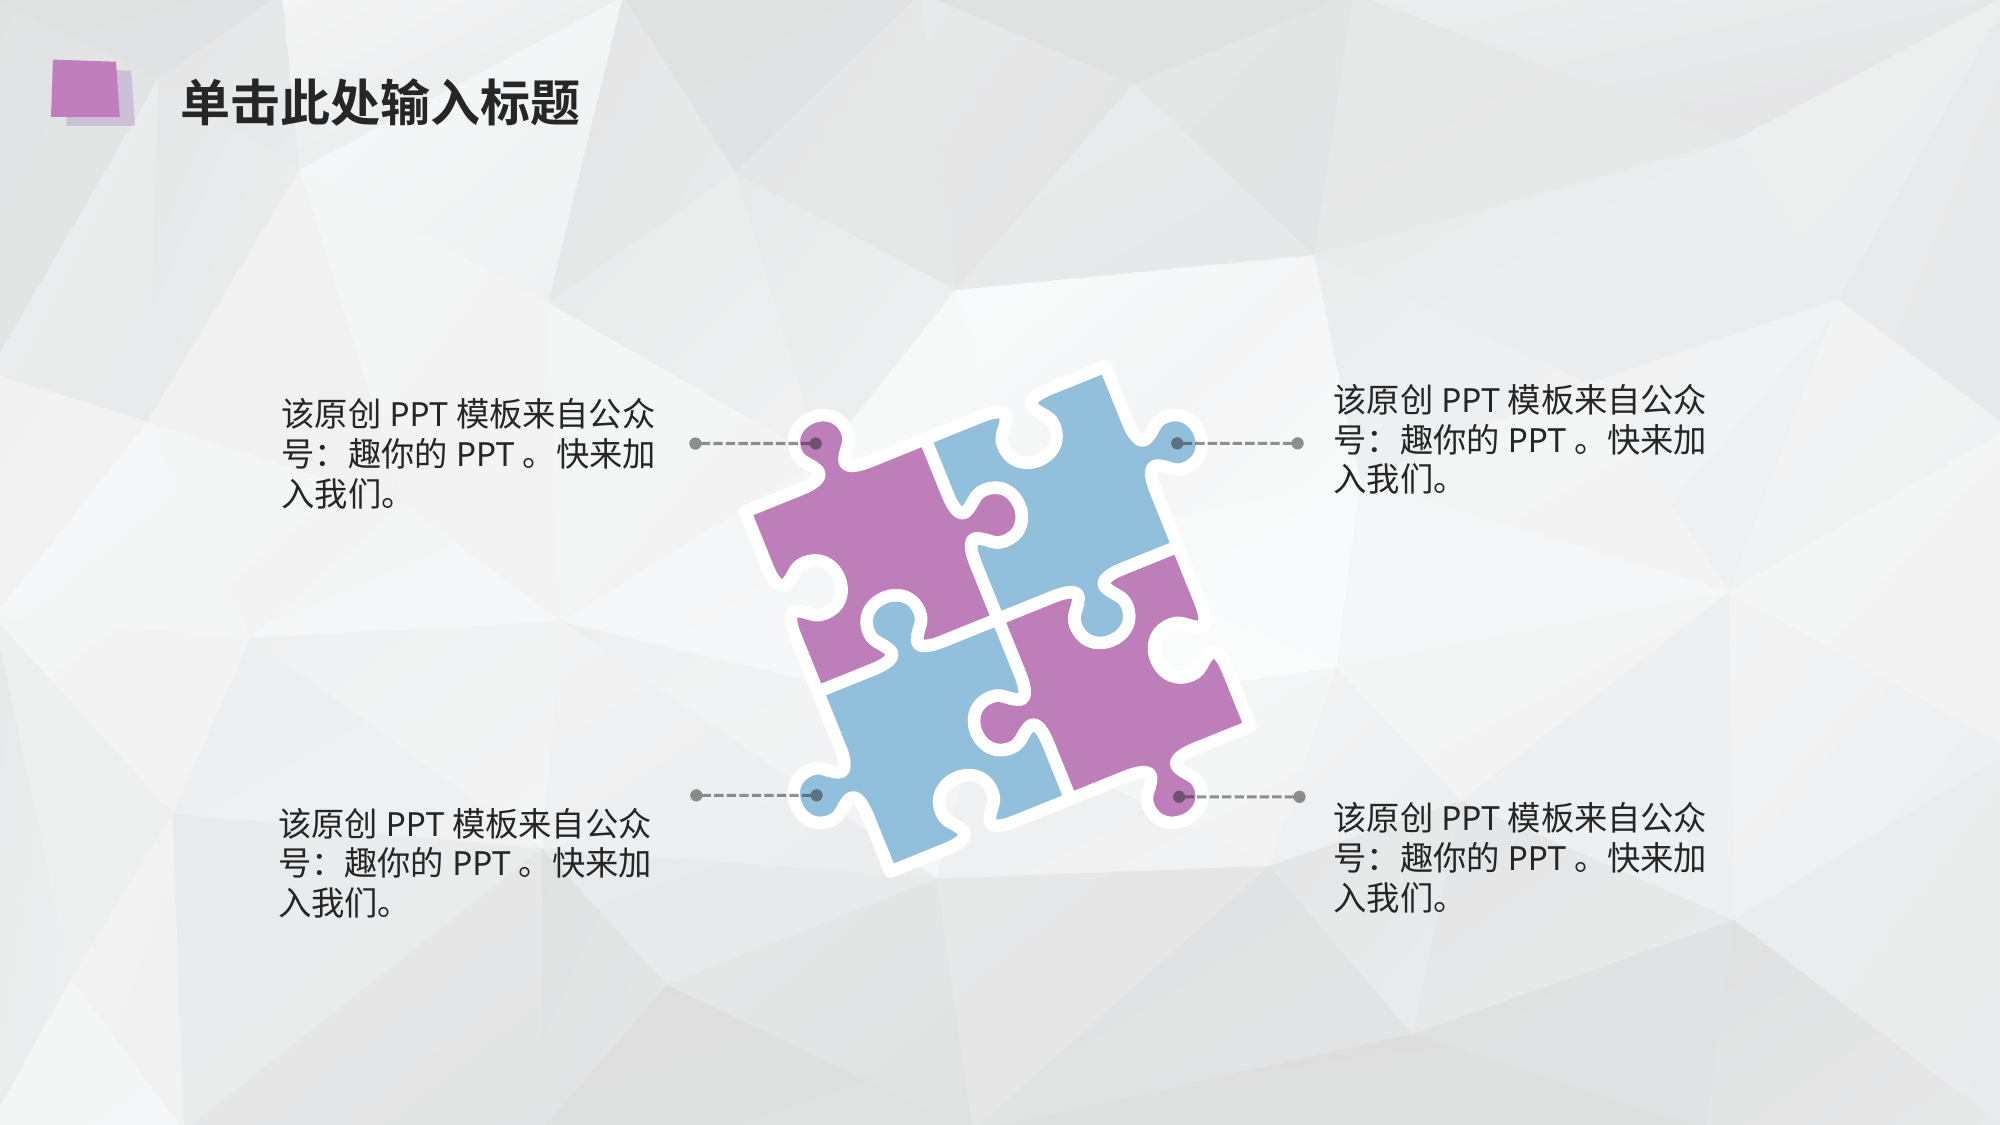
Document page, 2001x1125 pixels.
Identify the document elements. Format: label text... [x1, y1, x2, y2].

text_box [49, 58, 121, 118]
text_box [263, 355, 1737, 932]
text_box [65, 69, 137, 127]
picture [0, 0, 2000, 1125]
text_box 单击此处输入标题 [180, 59, 642, 132]
